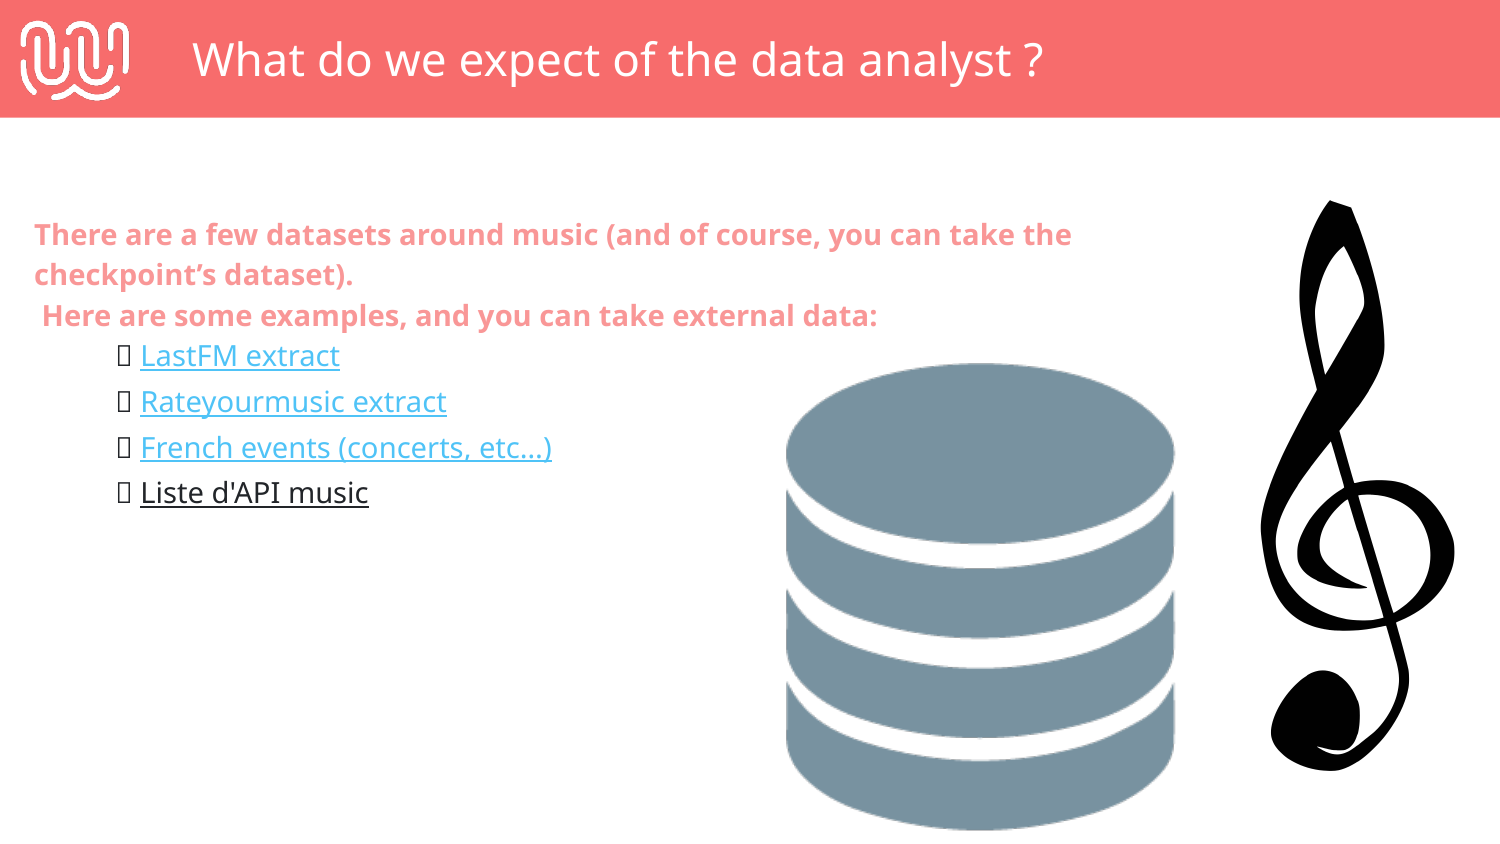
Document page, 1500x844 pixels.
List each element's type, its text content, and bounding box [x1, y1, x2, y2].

picture [746, 199, 1500, 832]
title What do we expect of the data analyst ? [192, 0, 1170, 118]
title There are a few datasets around music (and of course, you can take the checkpoint’s dataset). Here are some examples, and you can take external data: 🎷 LastFM extract 🎷 Rateyourmusic extract 🎷 French events (concerts, etc…) 🎷 Liste d'API music [34, 211, 1200, 645]
picture [20, 20, 134, 101]
